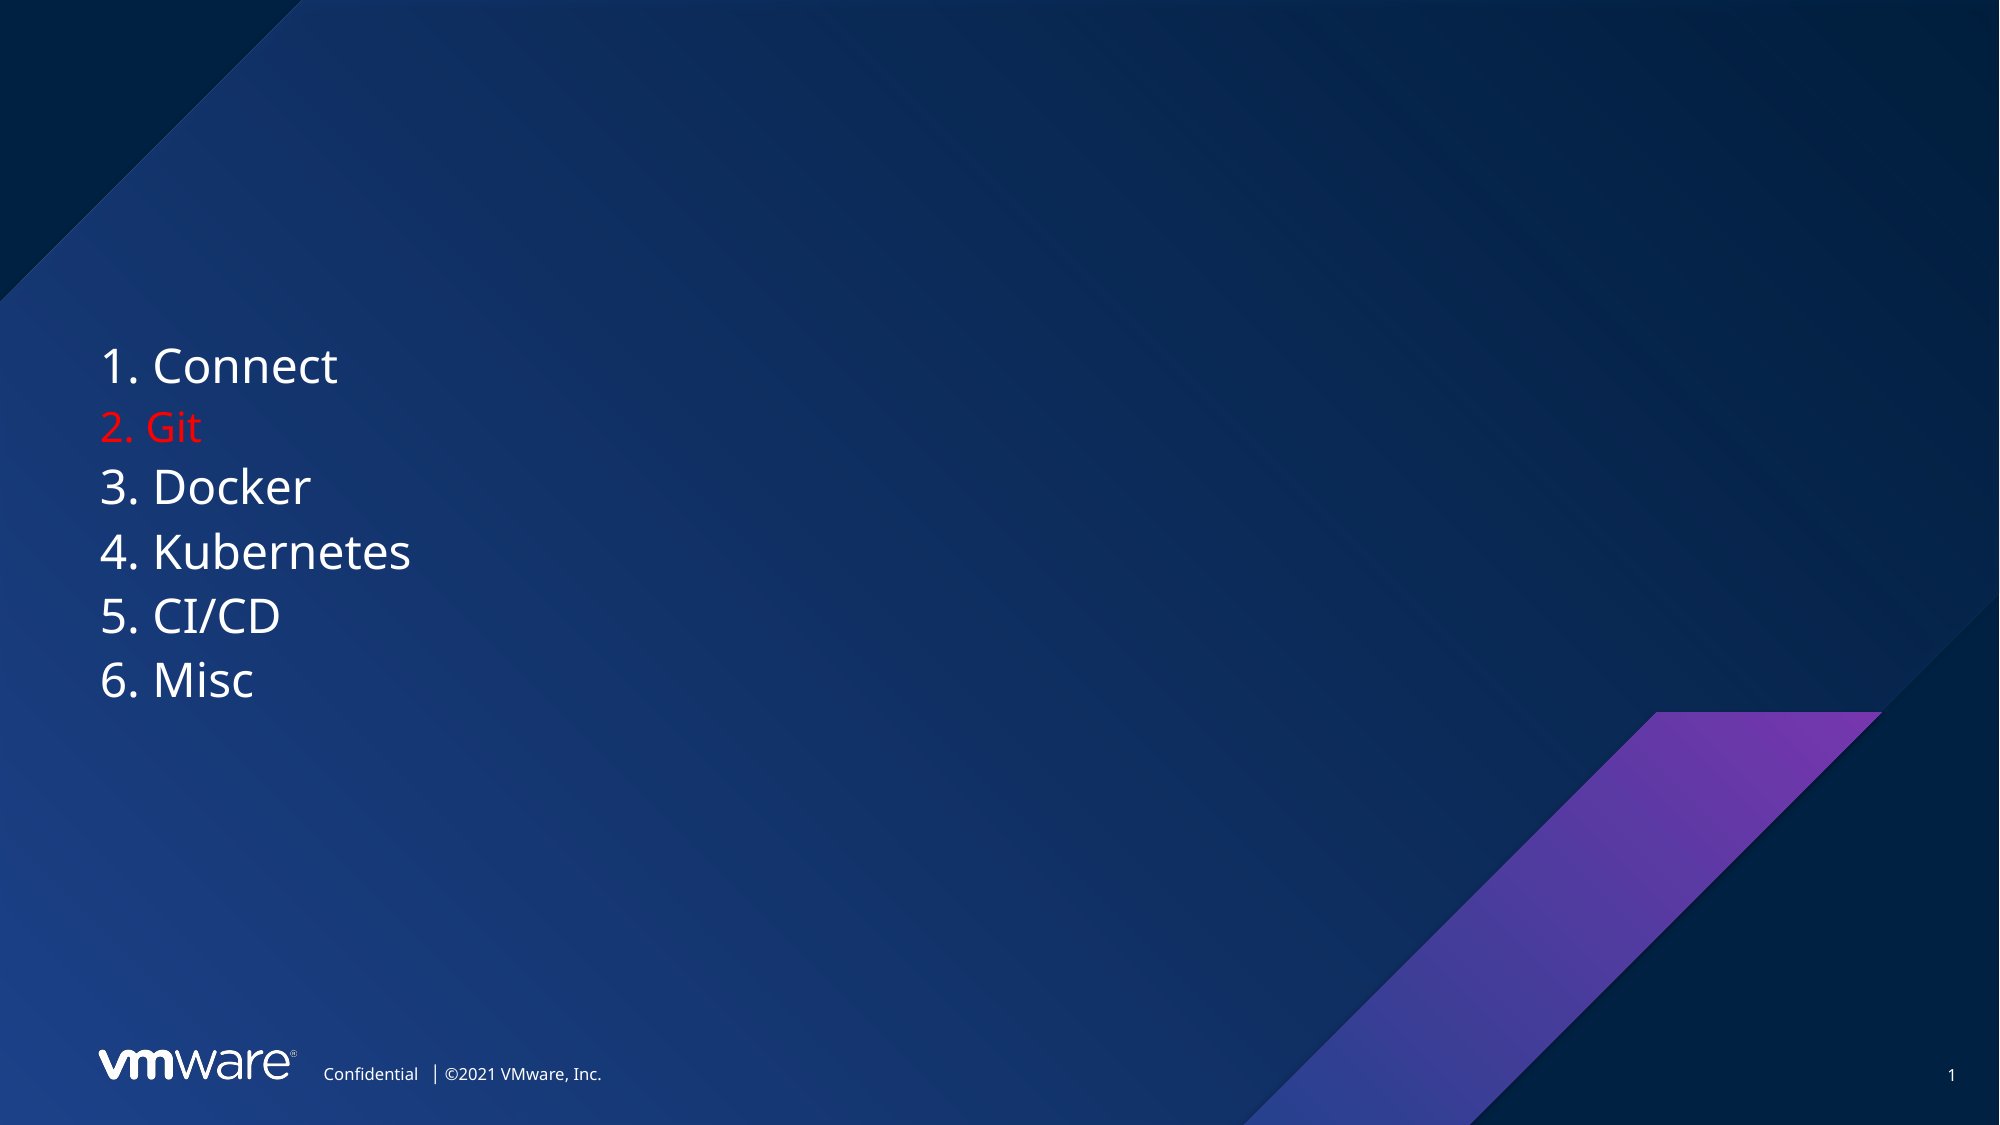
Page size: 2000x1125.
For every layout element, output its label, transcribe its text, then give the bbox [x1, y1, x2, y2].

list 1. Connect 2. Git 3. Docker 4. Kubernetes 5. CI/CD 6. Misc [99, 337, 1075, 713]
picture [68, 1019, 321, 1111]
